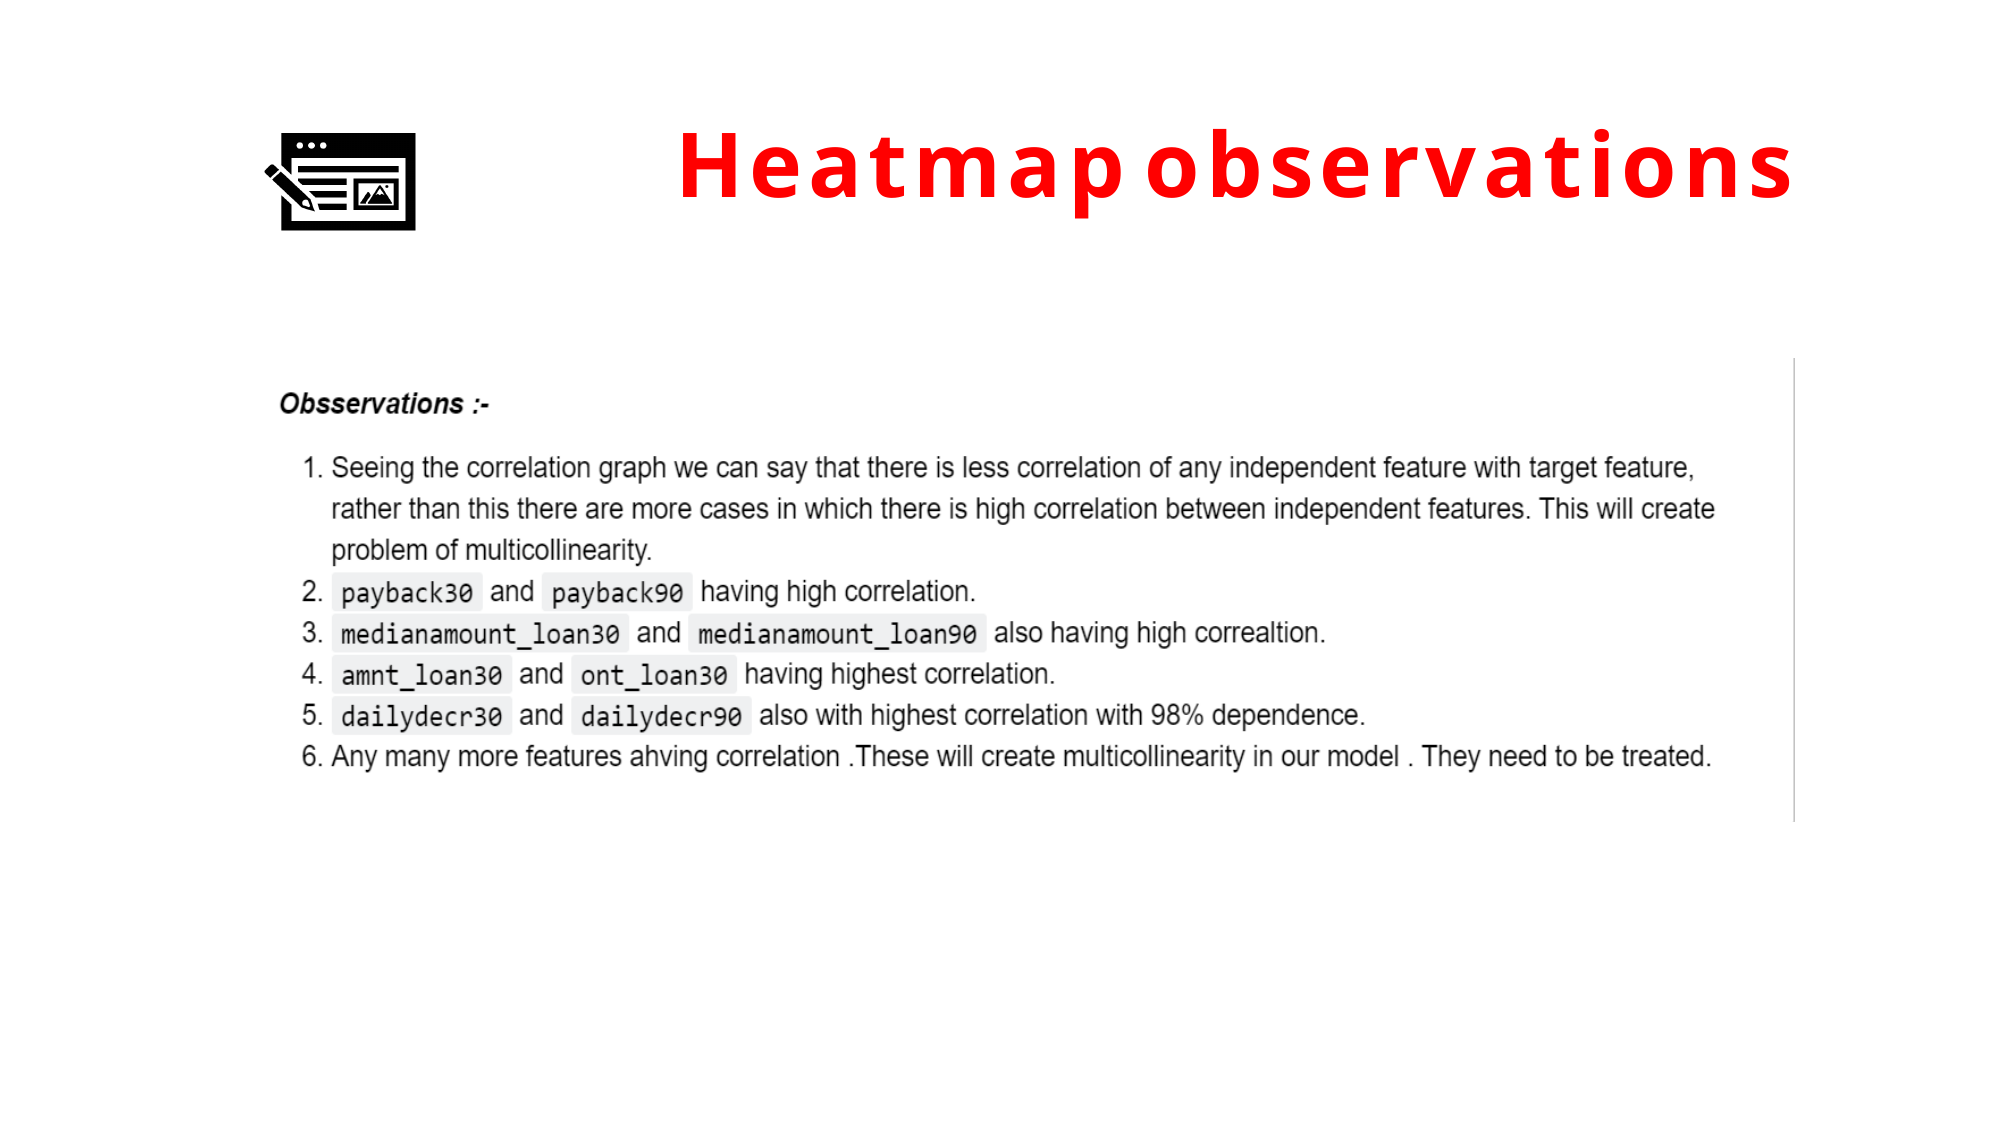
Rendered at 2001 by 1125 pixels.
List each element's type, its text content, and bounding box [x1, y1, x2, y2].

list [83, 358, 1809, 822]
title Heatmap observations [137, 59, 1809, 278]
picture [261, 106, 422, 257]
